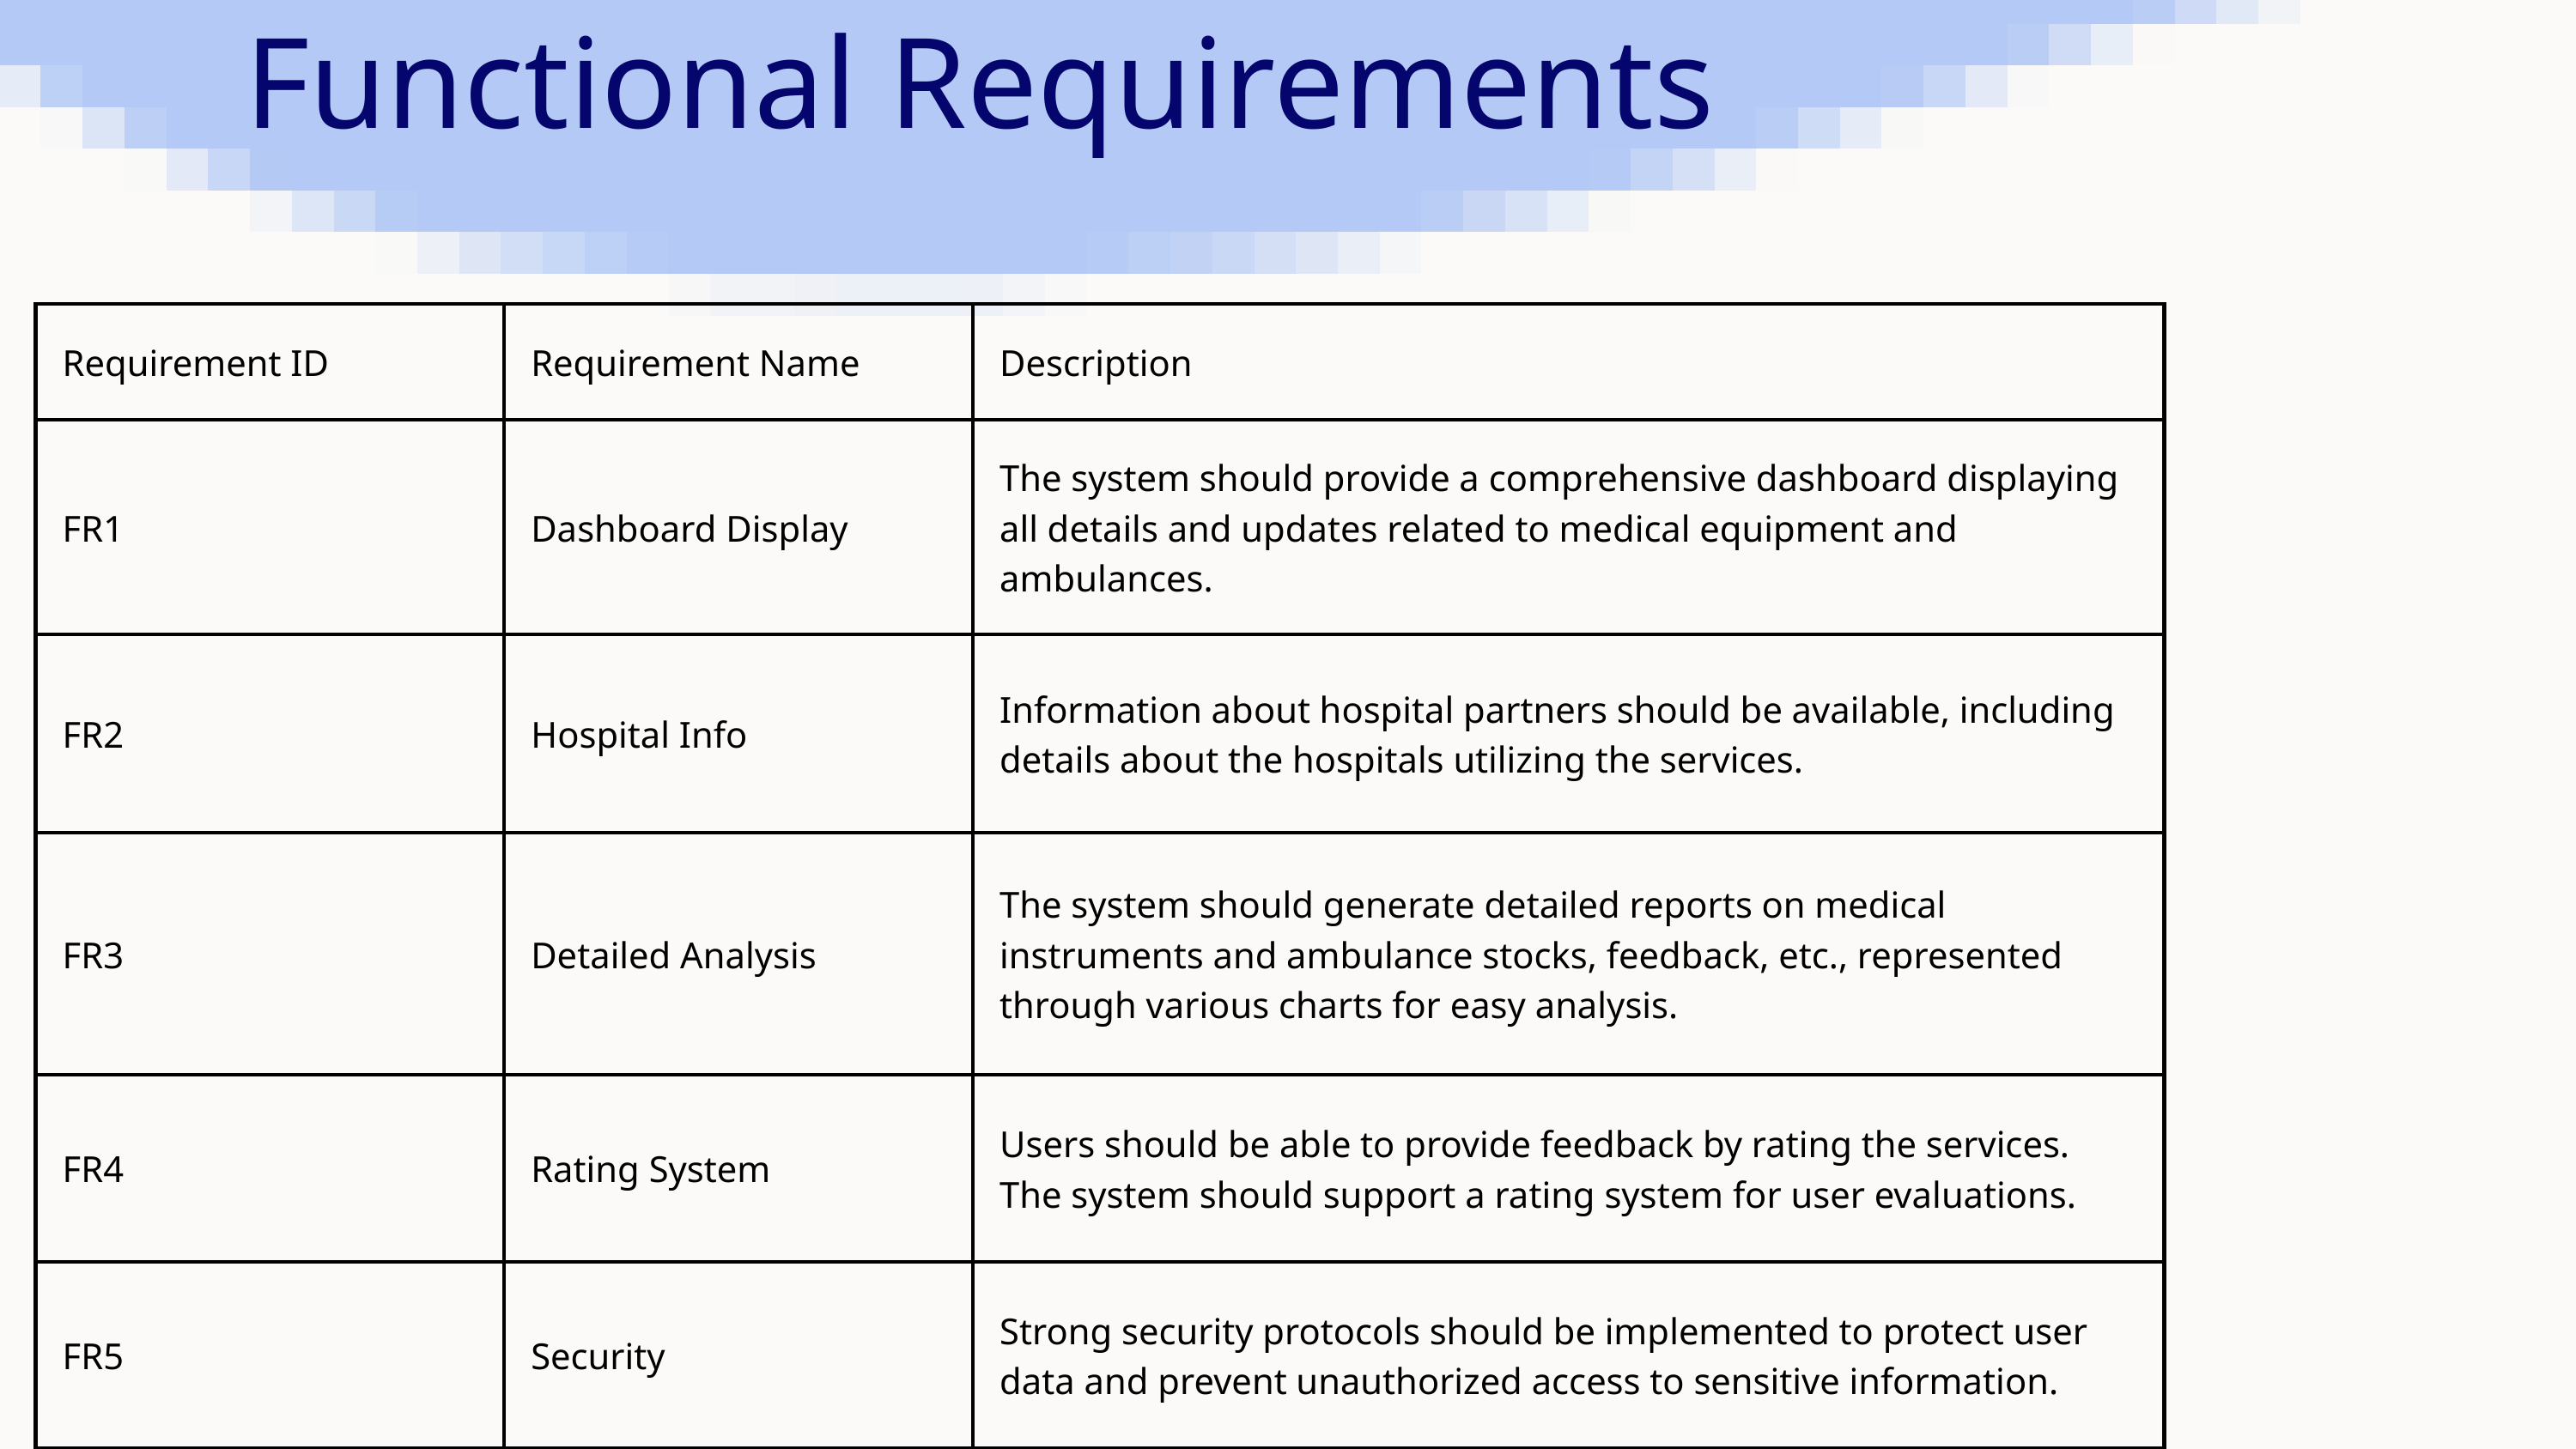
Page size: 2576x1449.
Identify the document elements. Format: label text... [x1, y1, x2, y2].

text_box Functional Requirements [0, 0, 2031, 154]
table_cell Detailed Analysis [506, 834, 971, 1073]
table_cell Hospital Info [506, 636, 971, 831]
table_cell Security [506, 1264, 971, 1446]
table_cell FR4 [38, 1076, 502, 1260]
table_header Description [975, 306, 2162, 418]
table_cell FR1 [38, 421, 502, 633]
table_cell Rating System [506, 1076, 971, 1260]
table_cell The system should provide a comprehensive dashboard displaying all details and updates related to medical equipment and ambulances. [975, 421, 2162, 633]
table_cell Strong security protocols should be implemented to protect user data and prevent unauthorized access to sensitive information. [975, 1264, 2162, 1446]
table_cell FR5 [38, 1264, 502, 1446]
text_box [0, 0, 2576, 316]
table_header Requirement ID [38, 306, 502, 418]
table_cell The system should generate detailed reports on medical instruments and ambulance stocks, feedback, etc., represented through various charts for easy analysis. [975, 834, 2162, 1073]
table_cell Information about hospital partners should be available, including details about the hospitals utilizing the services. [975, 636, 2162, 831]
table_header Requirement Name [506, 306, 971, 418]
table_cell FR2 [38, 636, 502, 831]
table_cell FR3 [38, 834, 502, 1073]
table_cell Users should be able to provide feedback by rating the services. The system should support a rating system for user evaluations. [975, 1076, 2162, 1260]
table_cell Dashboard Display [506, 421, 971, 633]
